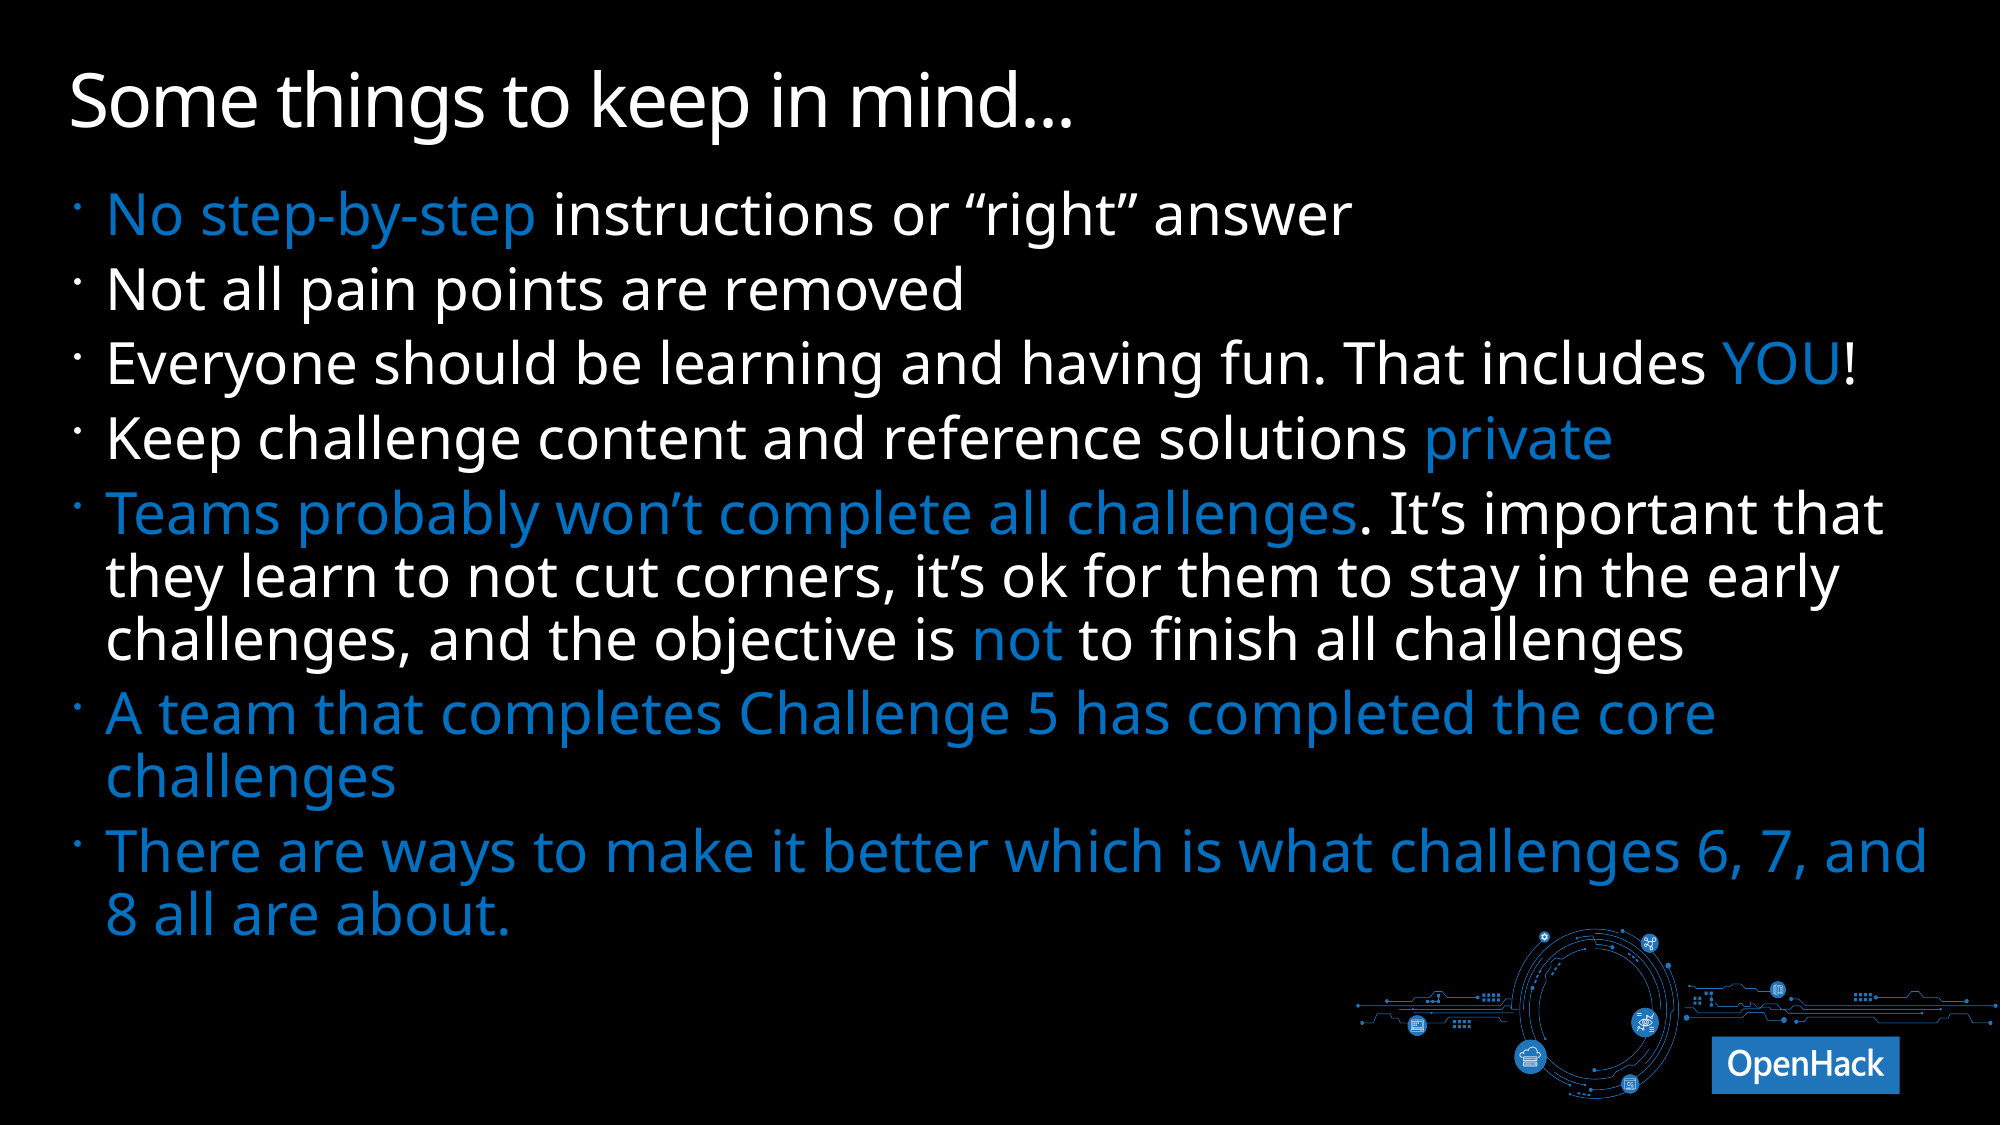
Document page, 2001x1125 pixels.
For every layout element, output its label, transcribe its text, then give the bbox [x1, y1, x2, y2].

list No step-by-step instructions or “right” answer Not all pain points are removed Everyone should be learning and having fun. That includes YOU! Keep challenge content and reference solutions private Teams probably won’t complete all challenges. It’s important that they learn to not cut corners, it’s ok for them to stay in the early challenges, and the objective is not to finish all challenges A team that completes Challenge 5 has completed the core challenges There are ways to make it better which is what challenges 6, 7, and 8 all are about. [44, 170, 1957, 986]
picture [1356, 917, 2000, 1099]
title Some things to keep in mind... [44, 47, 1957, 158]
